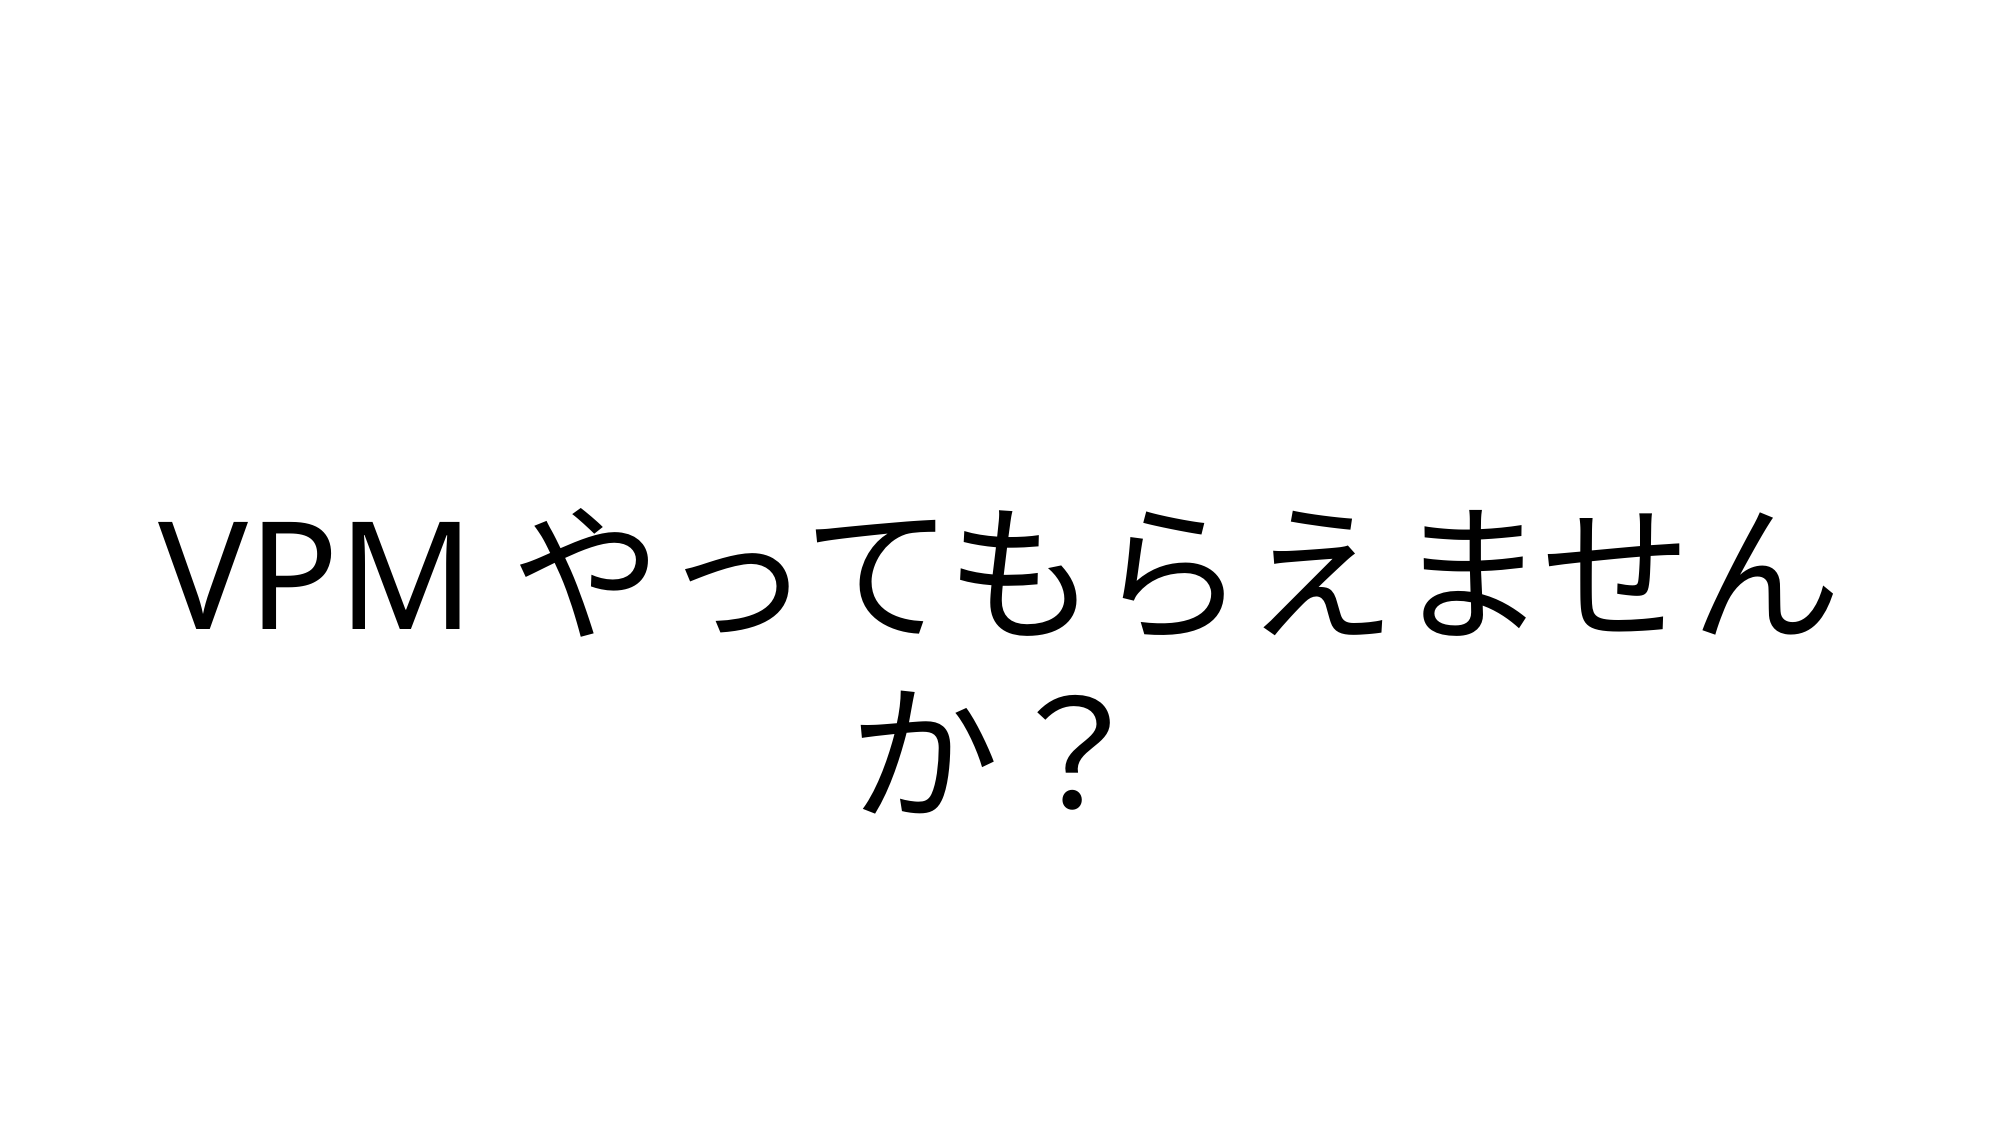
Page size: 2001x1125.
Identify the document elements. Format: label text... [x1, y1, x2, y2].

text_box VPMやってもらえませんか？ [47, 471, 1953, 847]
